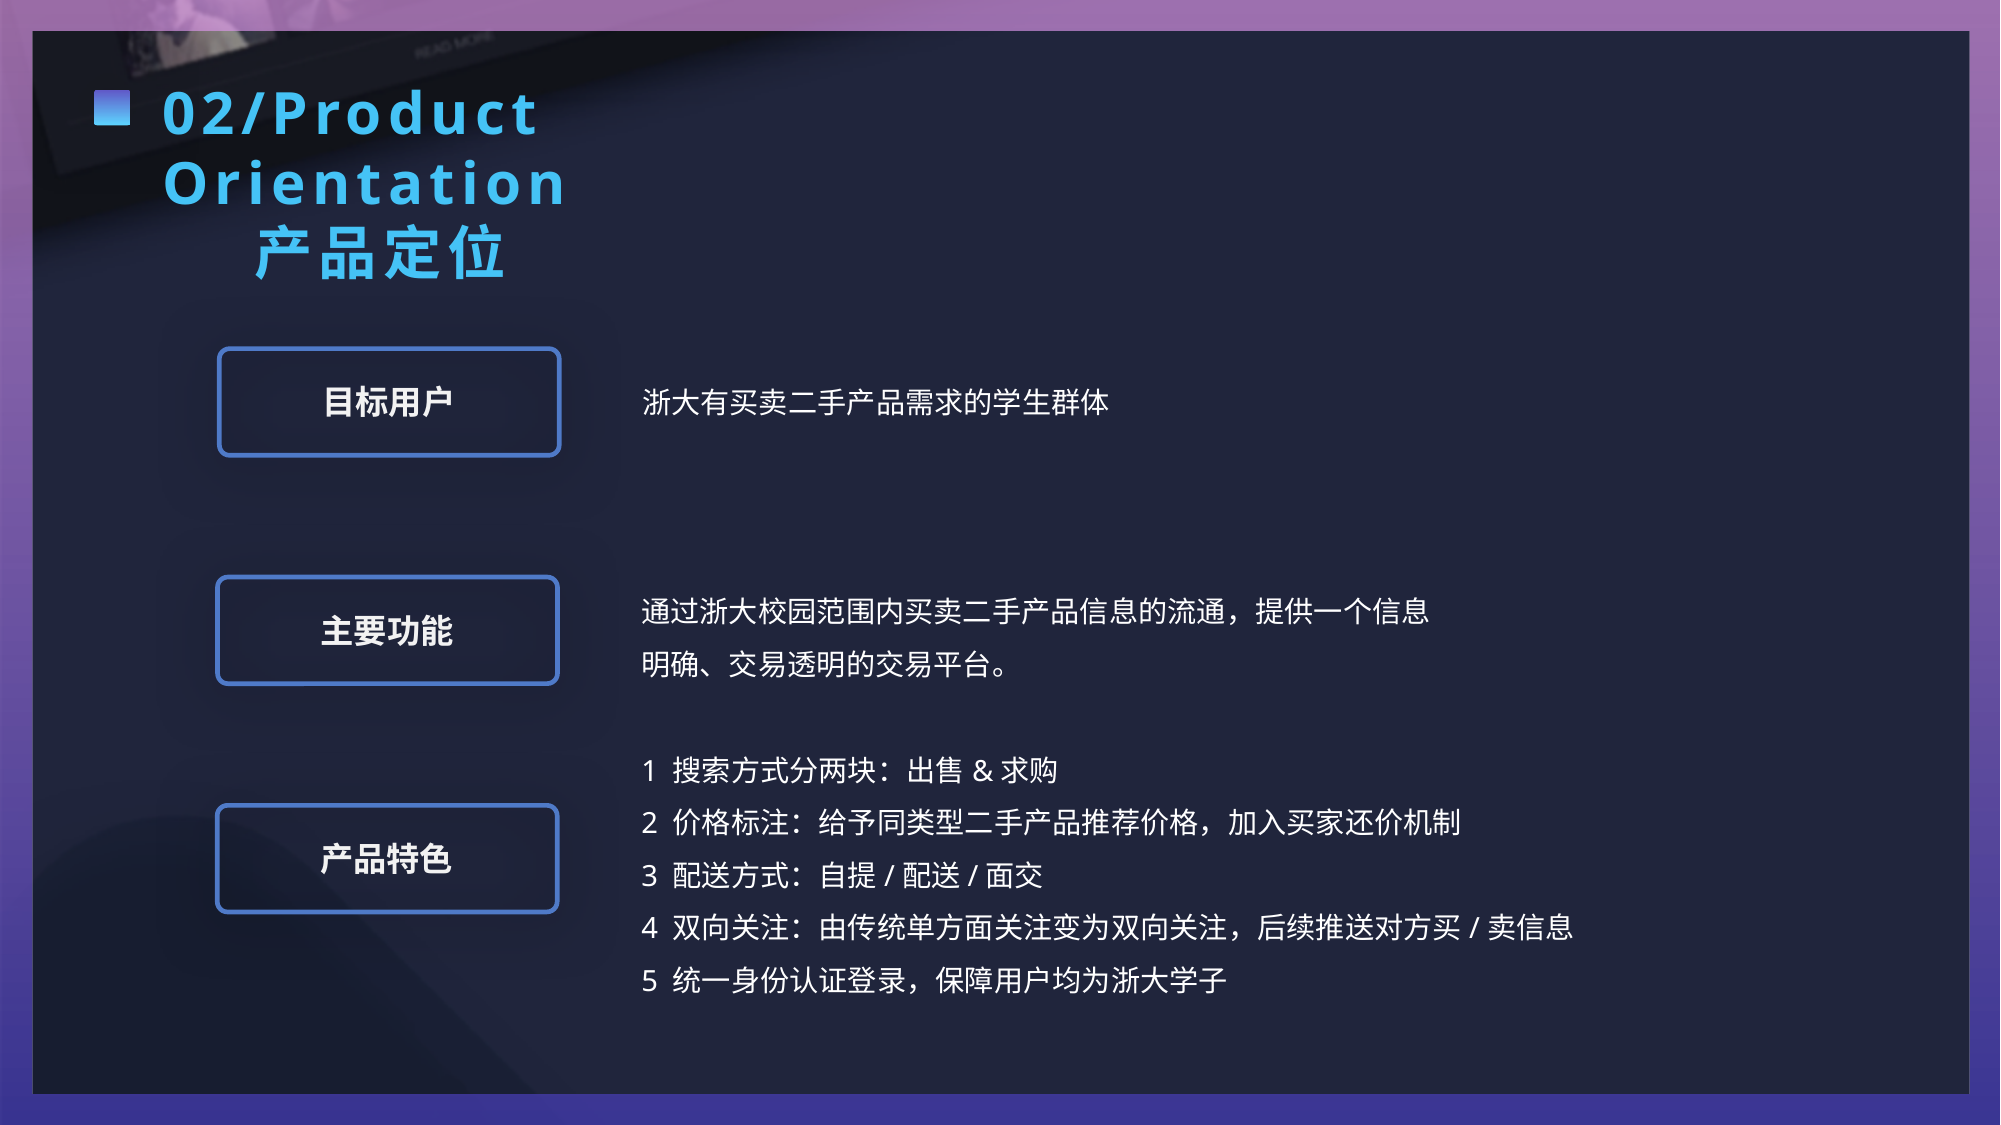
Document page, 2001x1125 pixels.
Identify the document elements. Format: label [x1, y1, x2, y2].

text_box [217, 805, 558, 912]
text_box [219, 348, 560, 456]
picture [0, 0, 2000, 1125]
text_box [217, 576, 558, 684]
